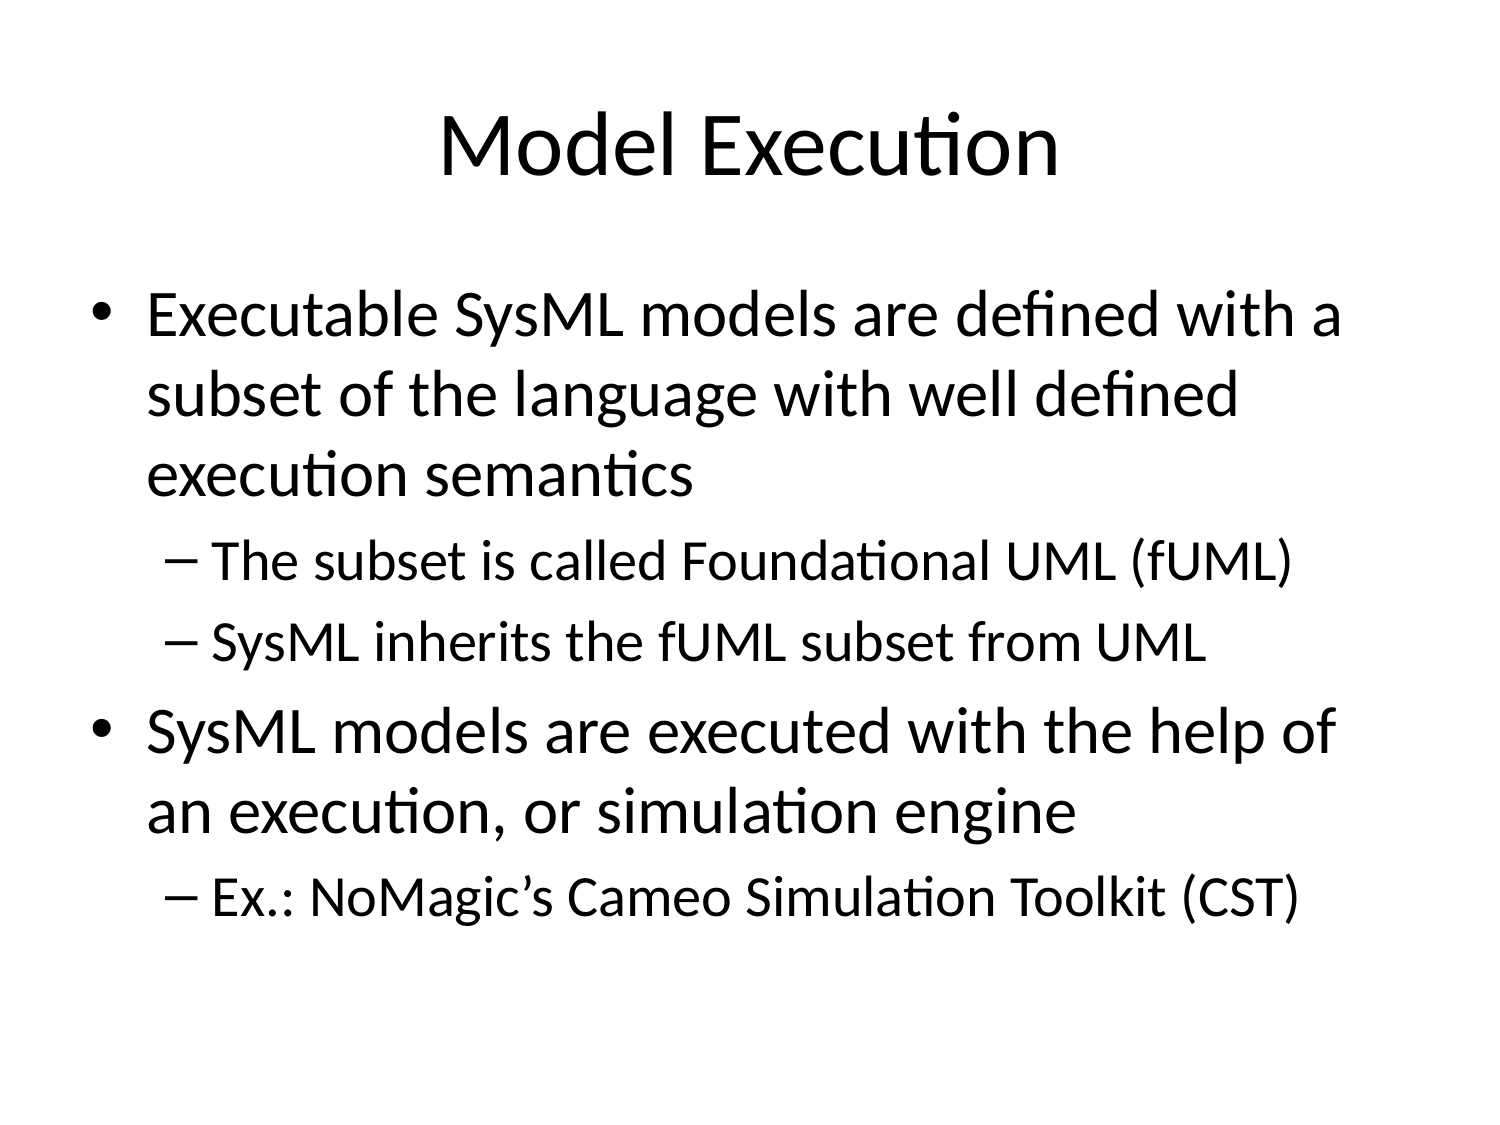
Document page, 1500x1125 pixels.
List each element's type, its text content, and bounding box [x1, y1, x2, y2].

title Model Execution [75, 45, 1425, 233]
list Executable SysML models are defined with a subset of the language with well defined execution semantics The subset is called Foundational UML (fUML) SysML inherits the fUML subset from UML SysML models are executed with the help of an execution, or simulation engine Ex.: NoMagic’s Cameo Simulation Toolkit (CST) [75, 262, 1425, 1005]
